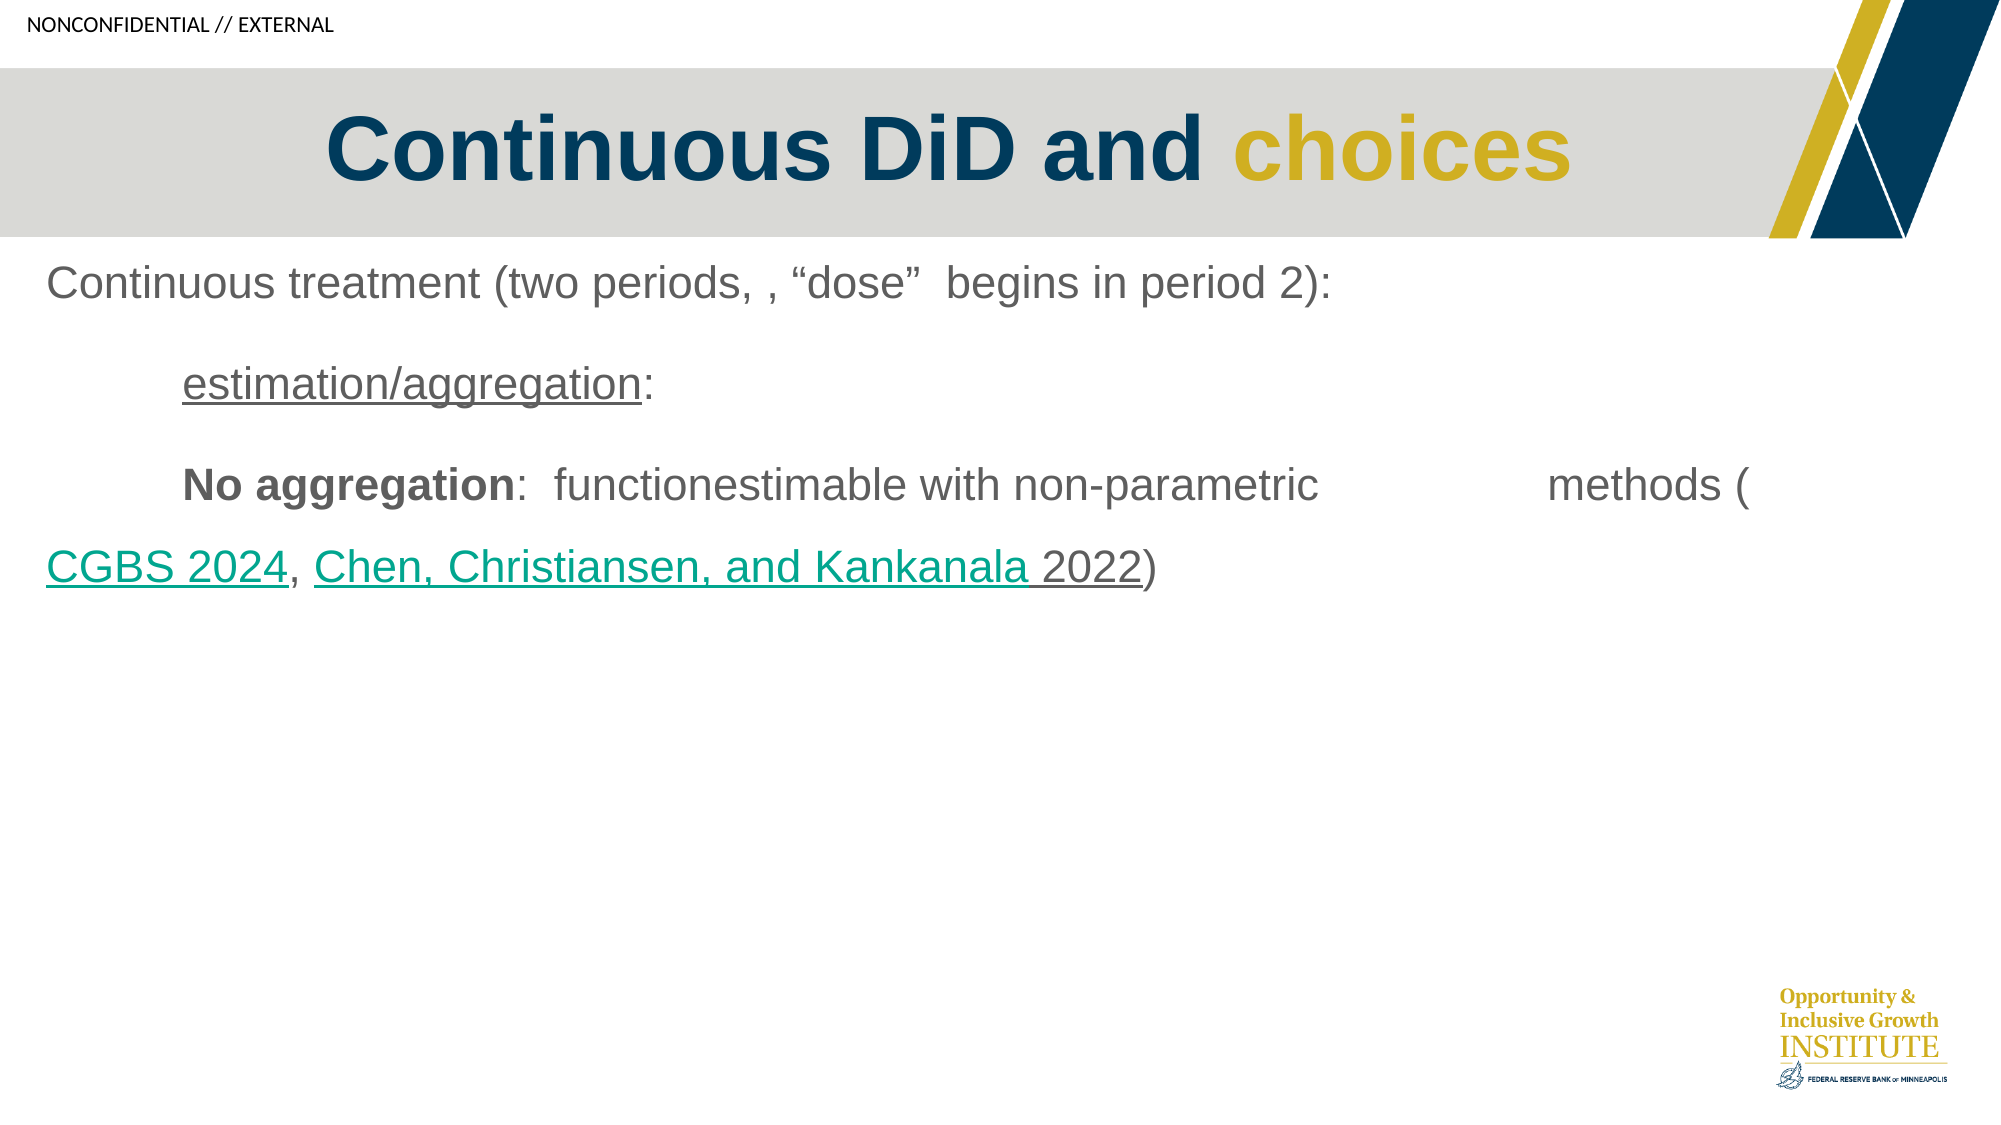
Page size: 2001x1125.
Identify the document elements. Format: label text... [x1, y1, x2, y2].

picture [0, 0, 2001, 1125]
title Continuous DiD and choices [30, 41, 1971, 260]
